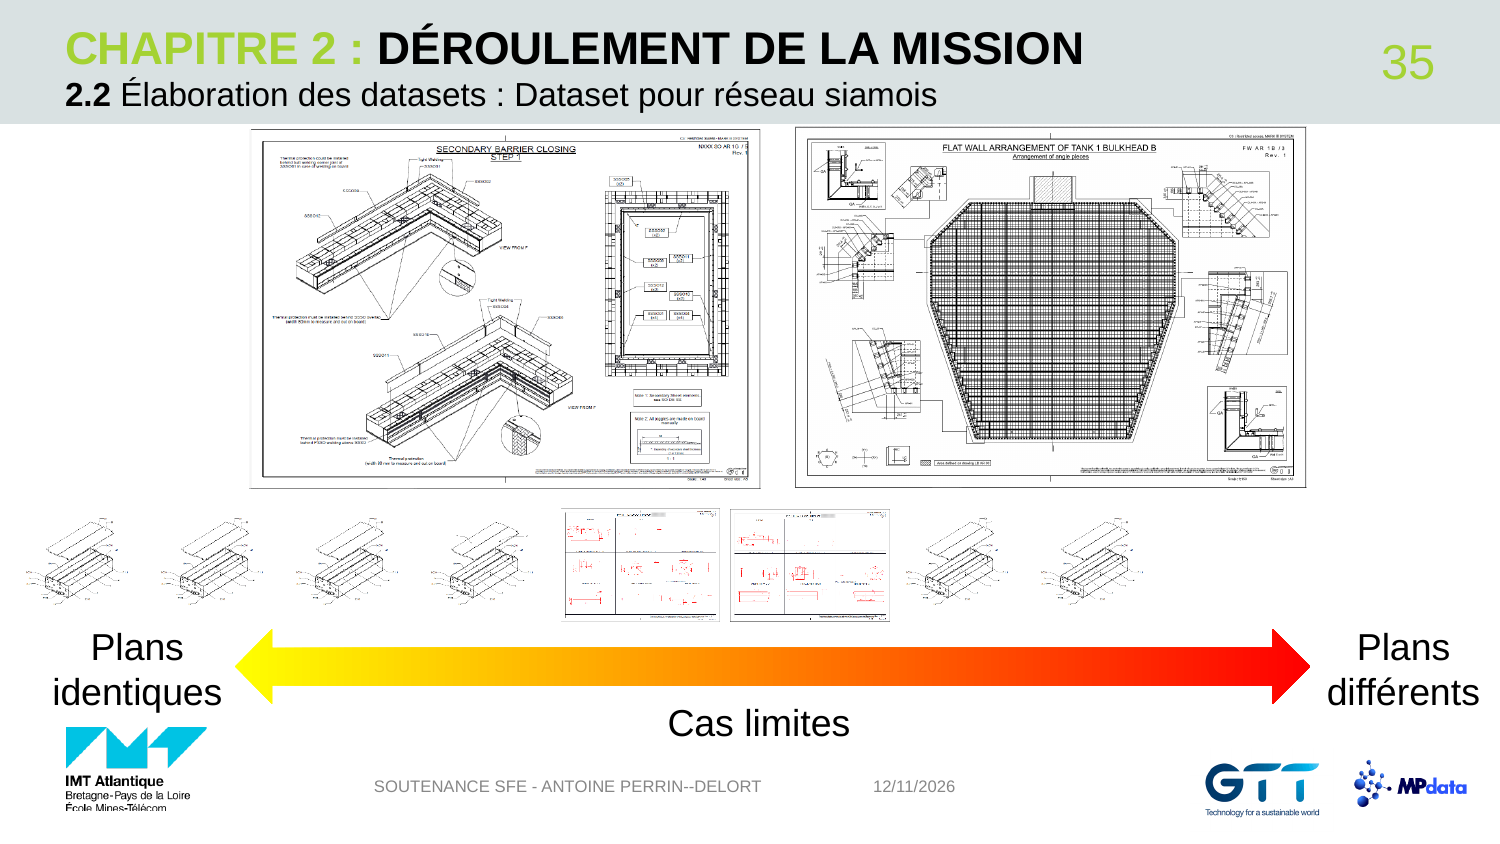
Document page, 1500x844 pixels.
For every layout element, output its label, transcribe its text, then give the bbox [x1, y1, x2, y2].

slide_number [873, 748, 1189, 797]
picture [898, 515, 1015, 610]
text_box Plans différents [1292, 615, 1500, 721]
picture [795, 126, 1307, 489]
slide_number 35 [1251, 35, 1437, 85]
picture [249, 129, 761, 490]
picture [153, 515, 270, 610]
title CHAPITRE 2 : déroulement de la mission [64, 0, 1252, 72]
footer Soutenance SFE - Antoine PERRIN--DELORT [373, 748, 809, 797]
picture [423, 515, 540, 610]
picture [288, 515, 405, 610]
list 2.2 Élaboration des datasets : Dataset pour réseau siamois [64, 72, 1251, 118]
picture [730, 508, 890, 622]
picture [561, 508, 721, 622]
text_box [250, 627, 1292, 706]
text_box Cas limites [648, 691, 870, 752]
picture [1033, 515, 1150, 610]
picture [1190, 744, 1496, 832]
text_box Plans identiques [24, 615, 250, 721]
picture [18, 515, 135, 610]
